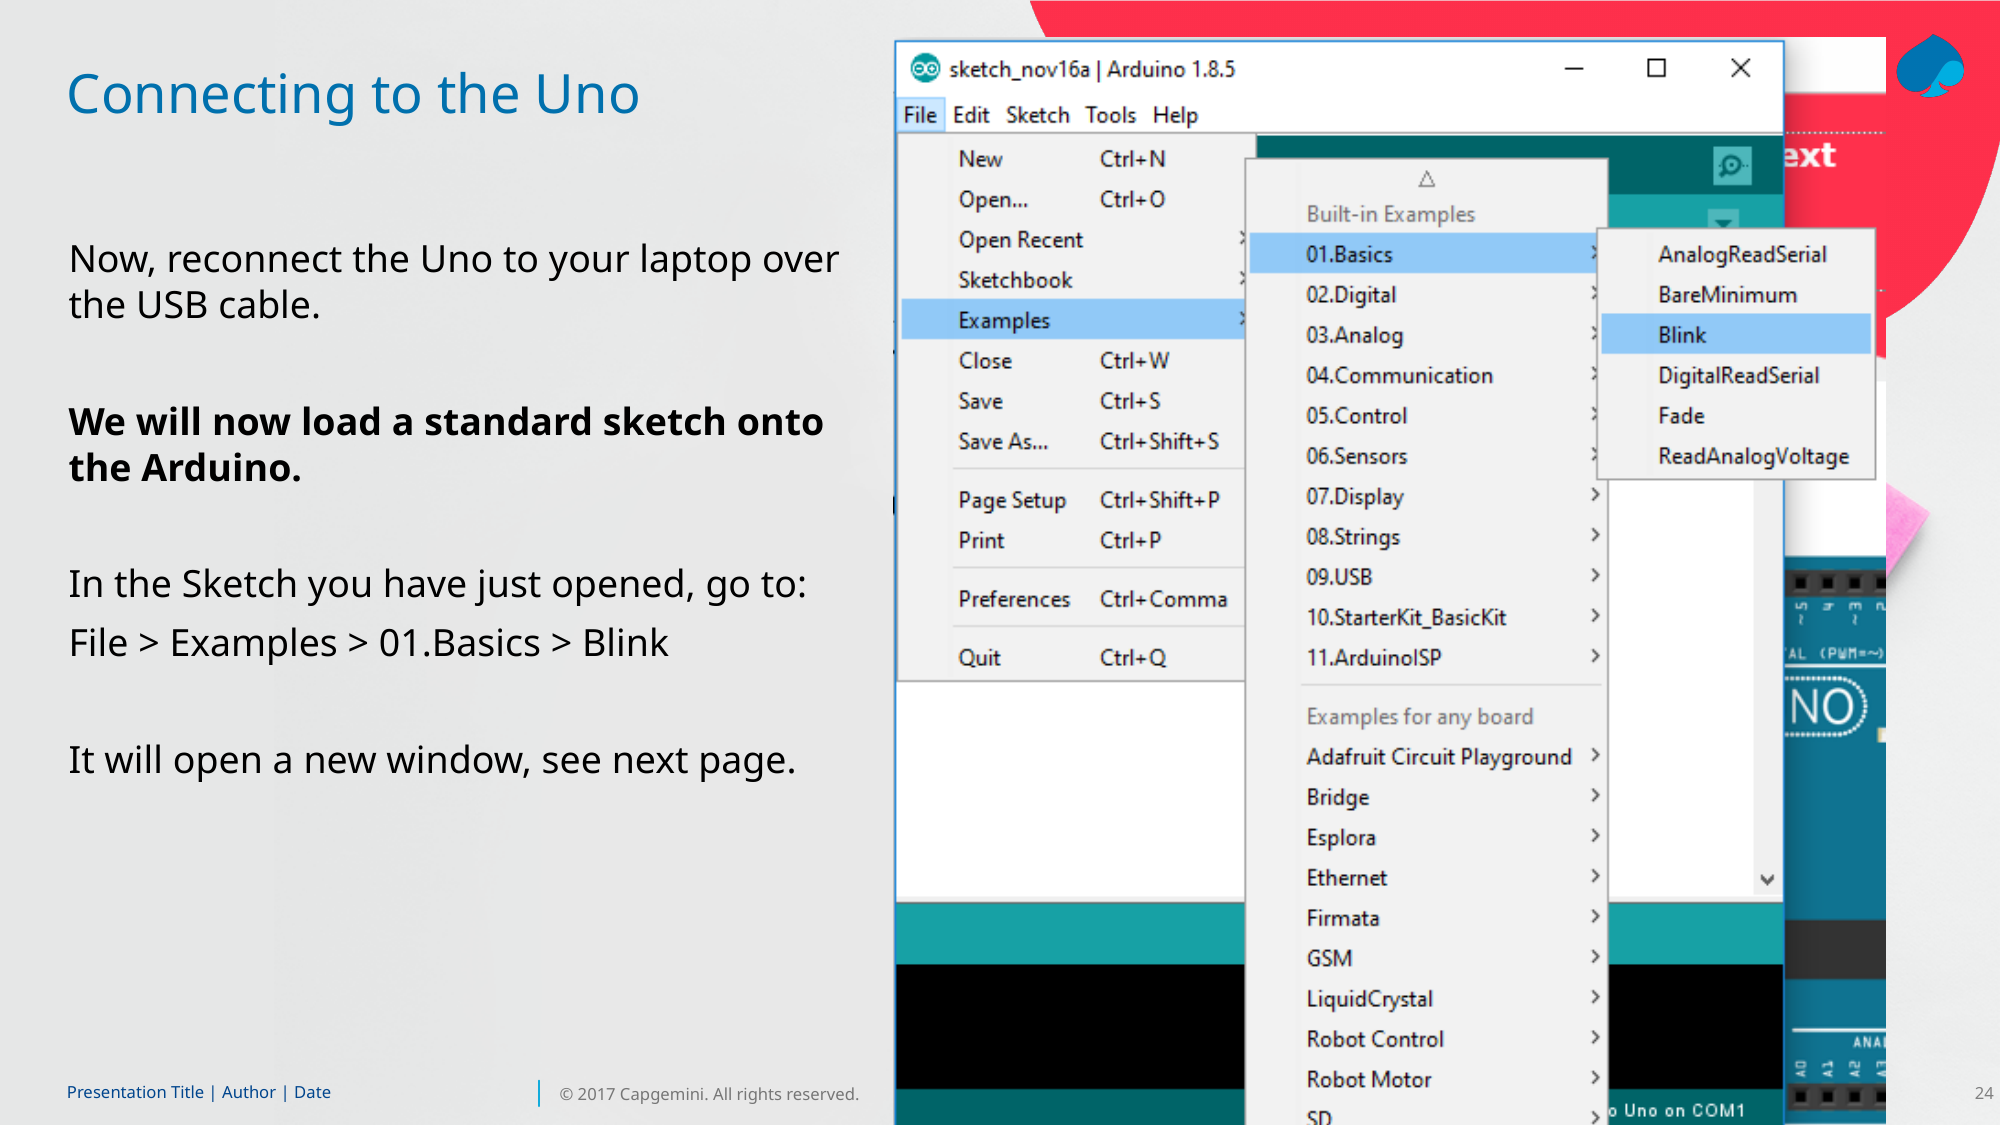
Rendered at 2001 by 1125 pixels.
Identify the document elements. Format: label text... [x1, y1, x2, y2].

list Now, reconnect the Uno to your laptop over the USB cable. We will now load a standard sketch onto the Arduino. In the Sketch you have just opened, go to: File > Examples > 01.Basics > Blink It will open a new window, see next page. [68, 234, 871, 1057]
picture [0, 0, 2001, 1125]
title Connecting to the Uno [66, 66, 893, 208]
